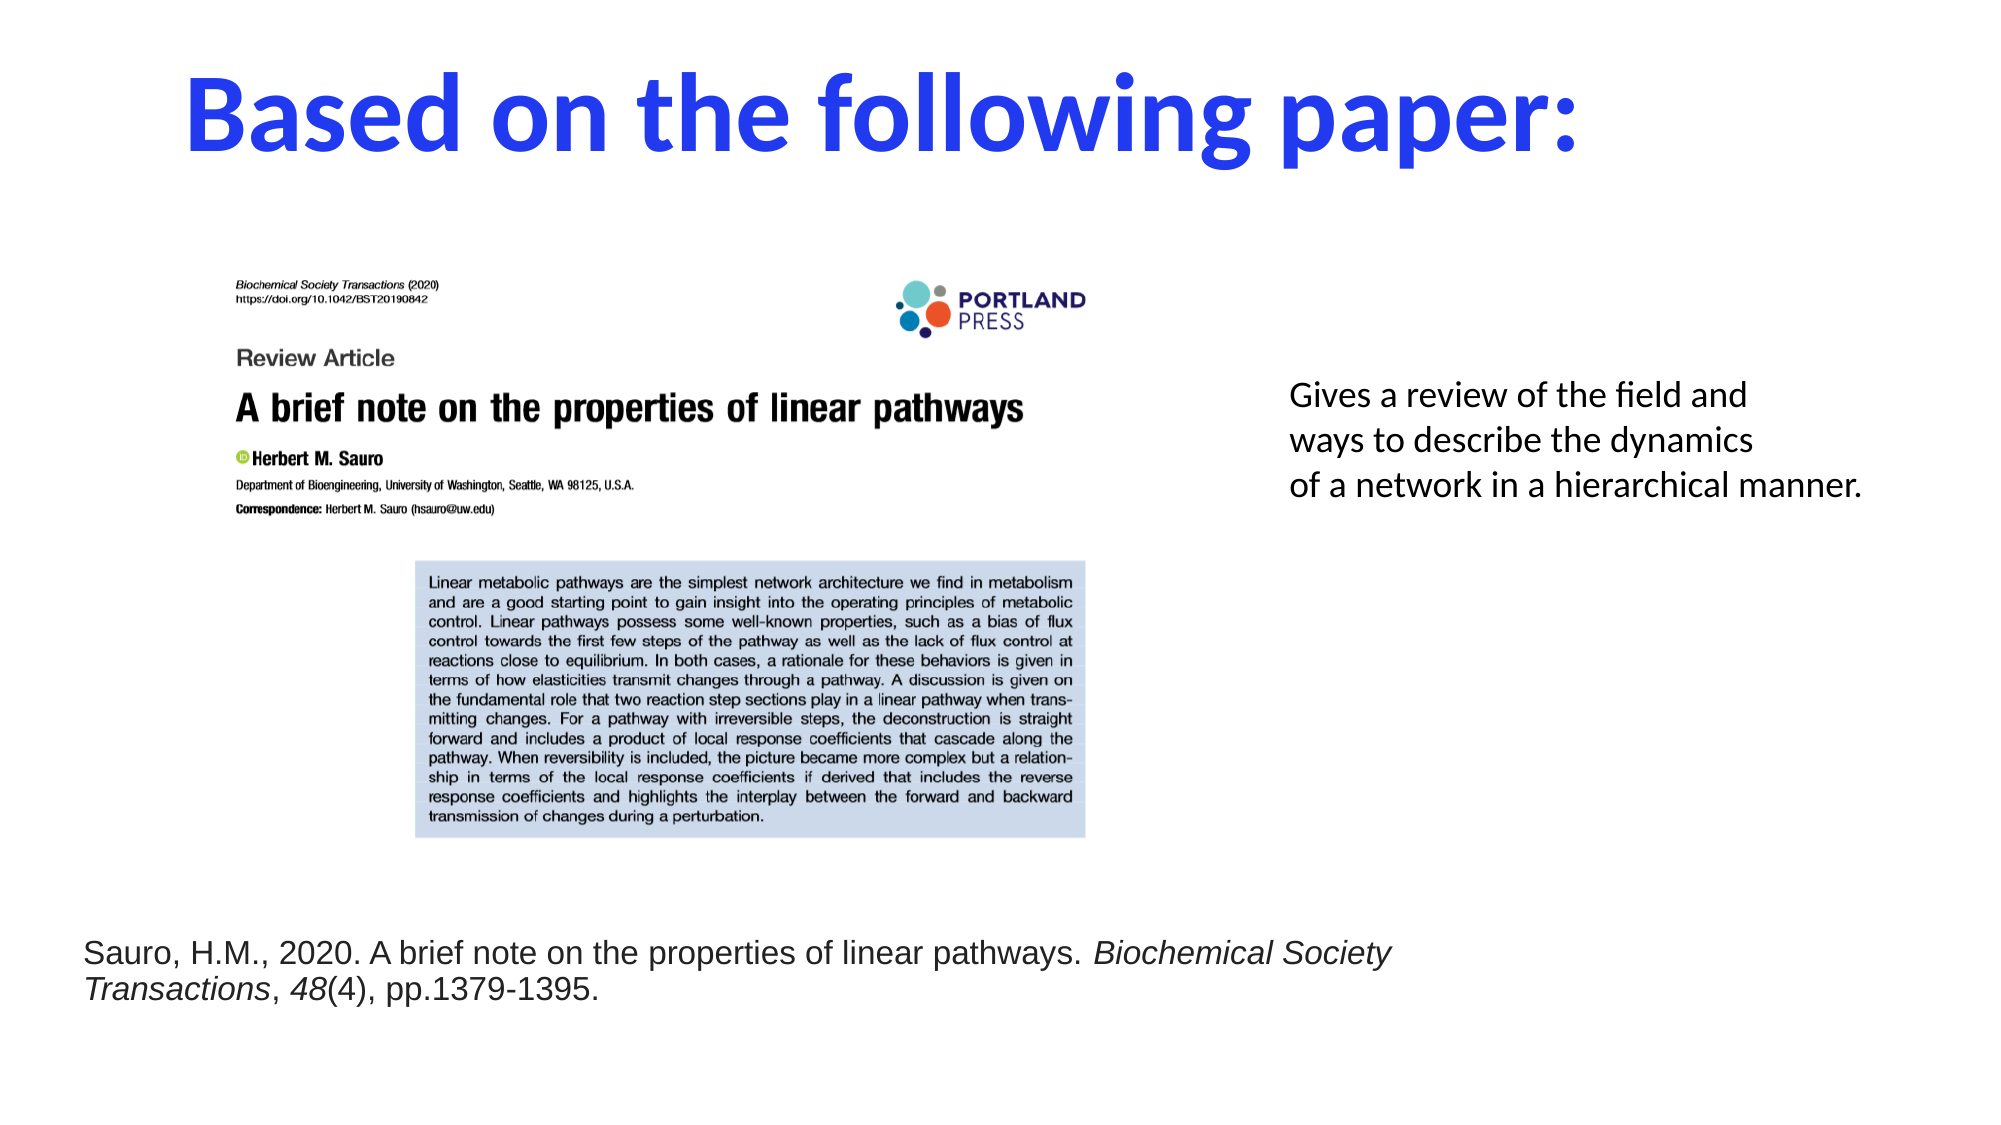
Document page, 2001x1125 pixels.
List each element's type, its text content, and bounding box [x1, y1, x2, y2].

title Based on the following paper: [133, 26, 1634, 184]
subtitle Sauro, H.M., 2020. A brief note on the properties of linear pathways. Biochemical Society Transactions, 48(4), pp.1379-1395. [68, 928, 1569, 1040]
text_box Gives a review of the field and ways to describe the dynamics of a network in a hierarchical manner. [1274, 362, 1895, 513]
picture [192, 262, 1120, 851]
